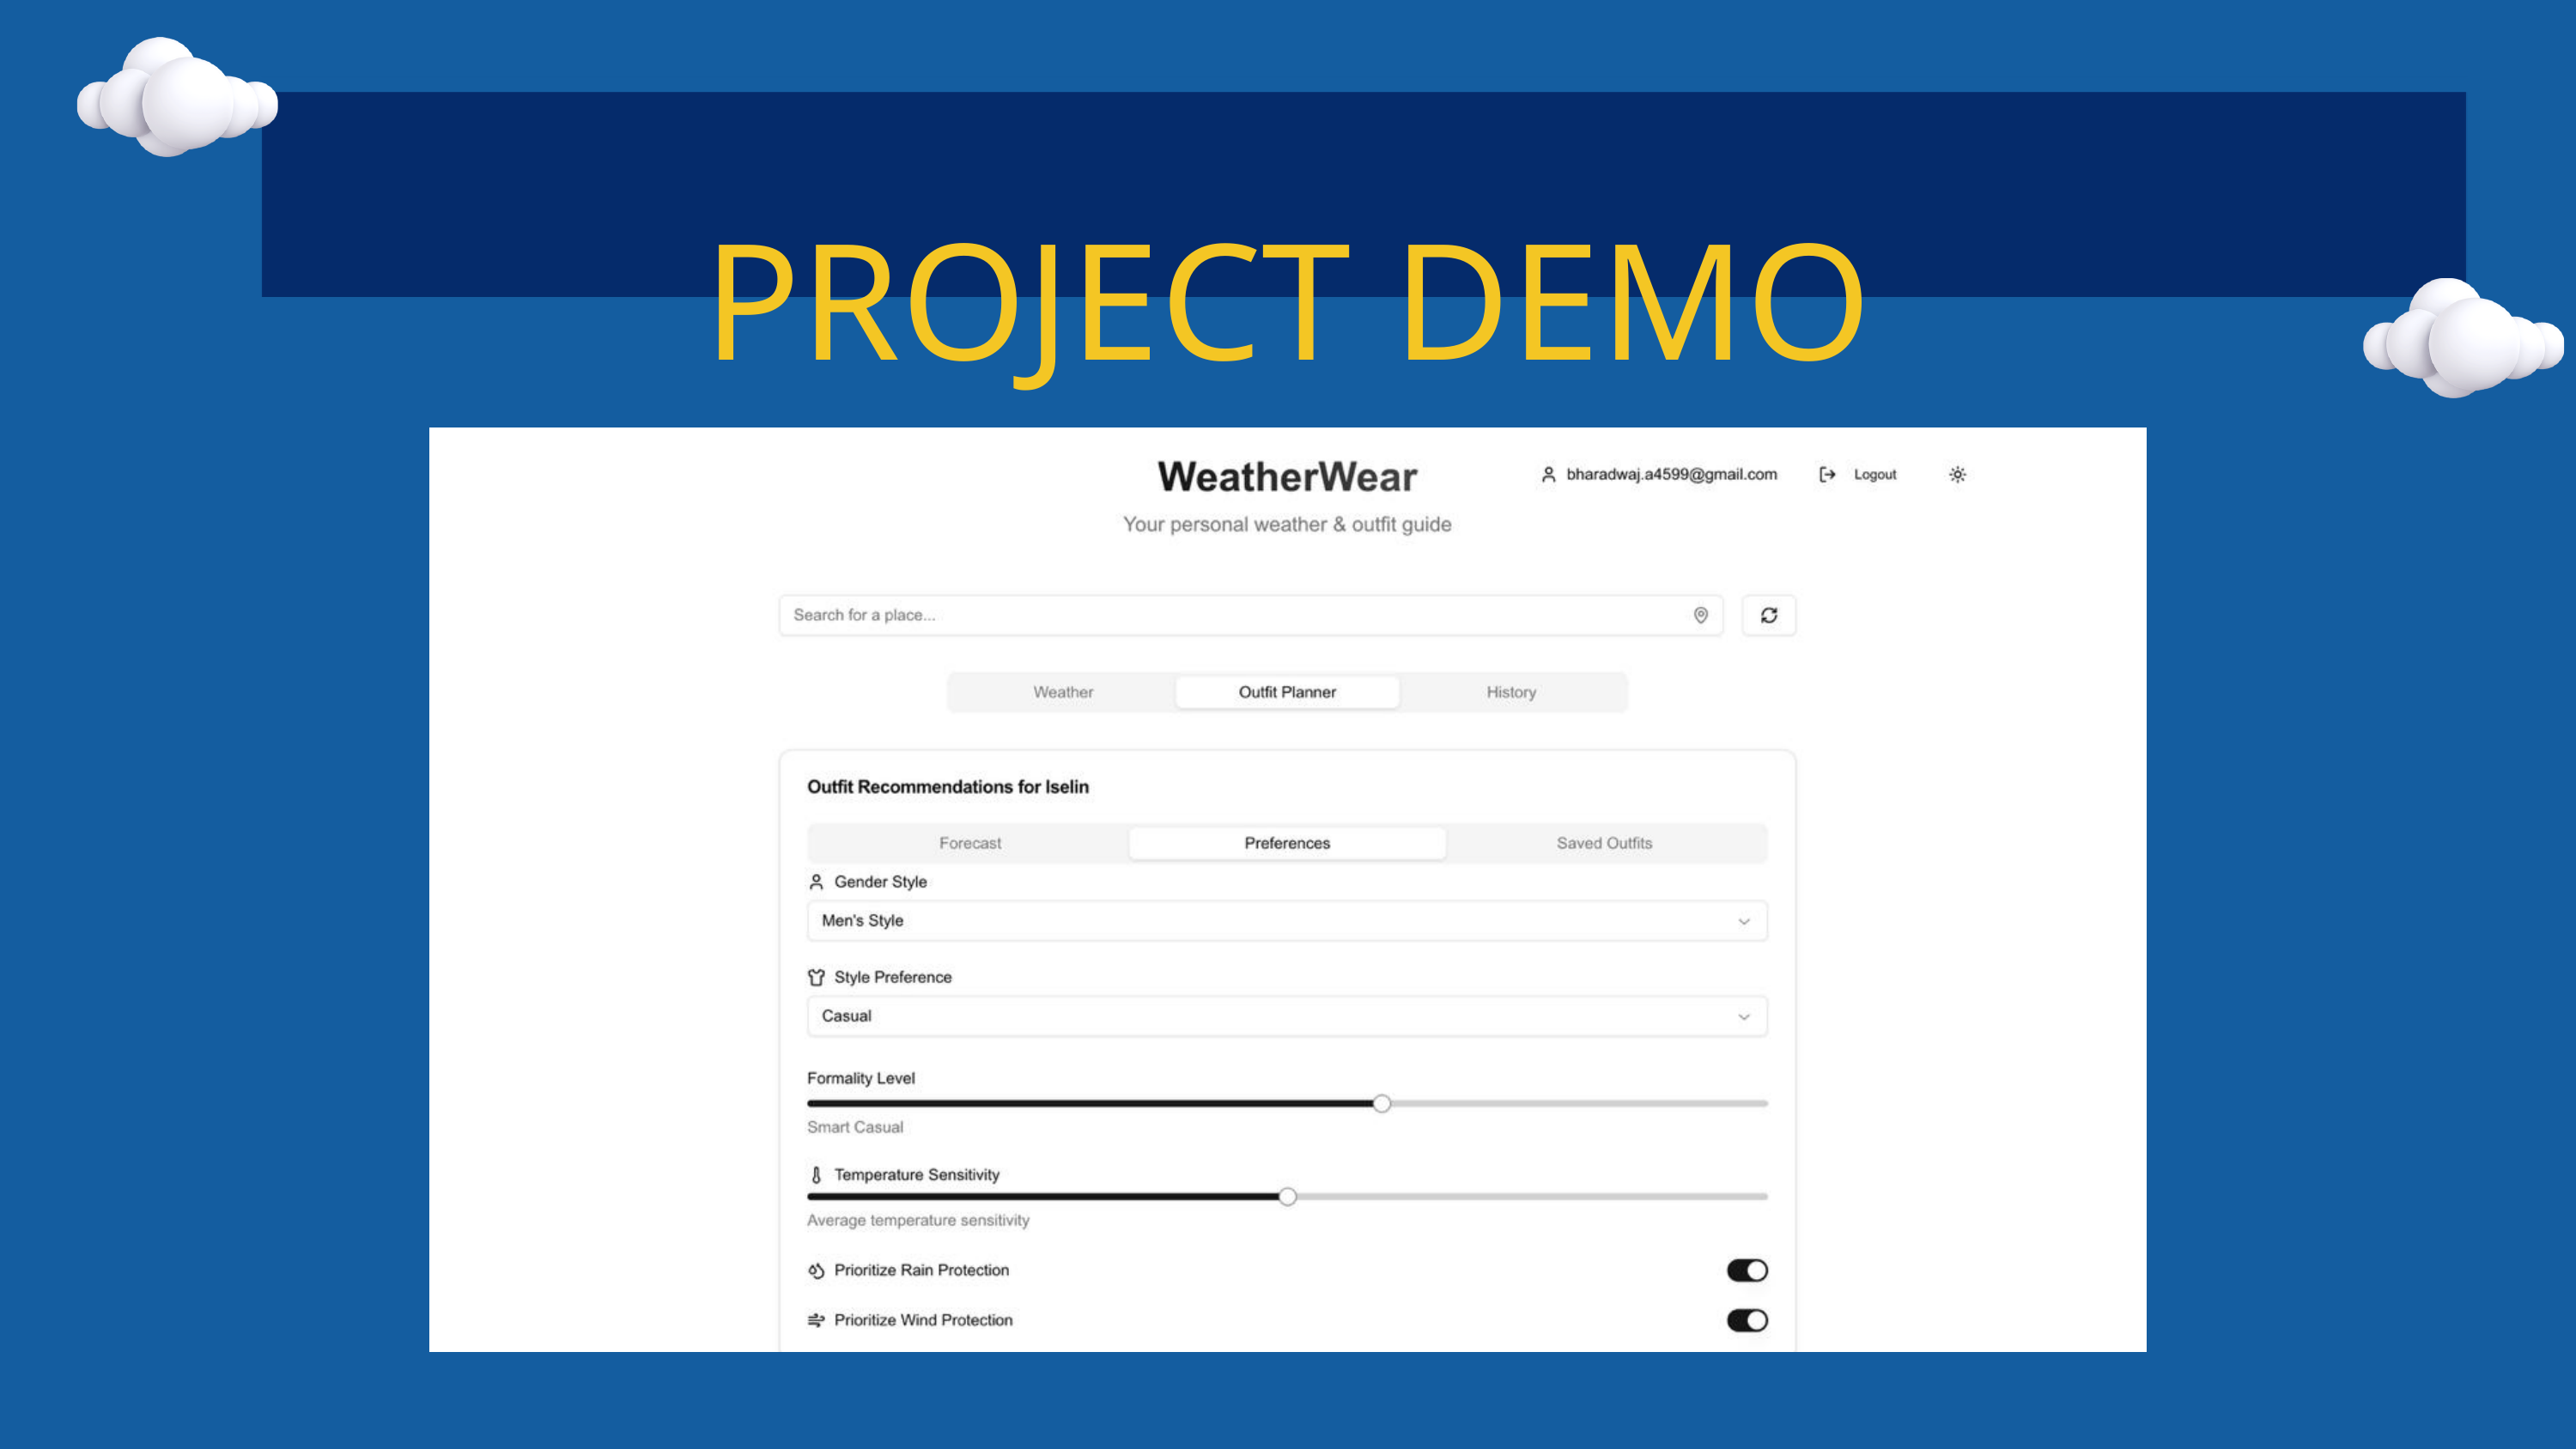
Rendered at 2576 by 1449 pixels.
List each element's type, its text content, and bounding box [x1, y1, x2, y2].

text_box PROJECT DEMO [261, 113, 2315, 392]
text_box [76, 37, 278, 158]
picture [428, 427, 2148, 1352]
text_box [2363, 278, 2565, 398]
text_box [278, 76, 2468, 297]
